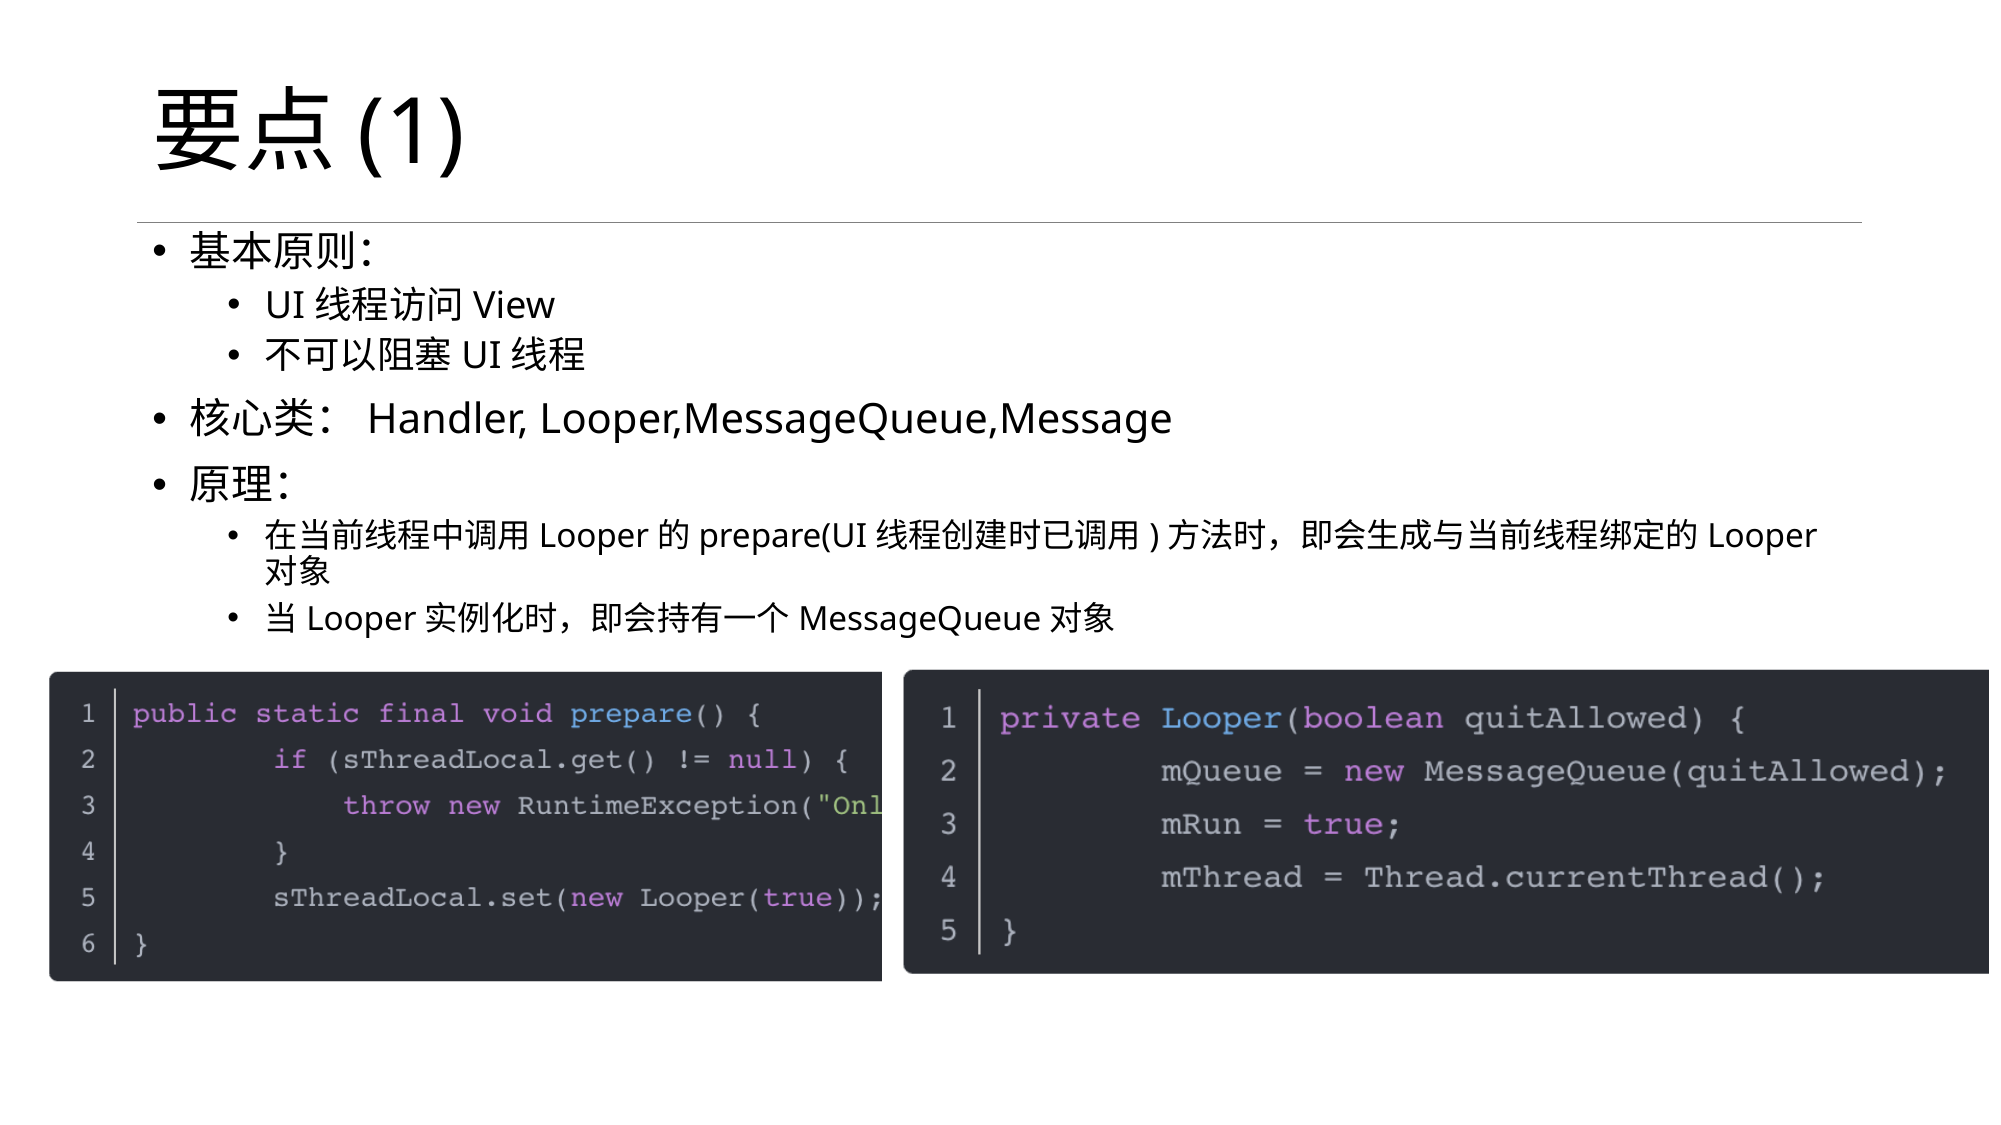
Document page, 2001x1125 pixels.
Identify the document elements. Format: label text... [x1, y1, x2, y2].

list 基本原则： UI线程访问View 不可以阻塞UI线程 核心类：Handler, Looper,MessageQueue,Message 原理： 在当前线程中调用Looper的prepare(UI线程创建时已调用)方法时，即会生成与当前线程绑定的Looper对象 当Looper实例化时，即会持有一个MessageQueue对象 [137, 223, 1863, 653]
title 要点(1) [137, 44, 1863, 223]
picture [41, 653, 1989, 998]
